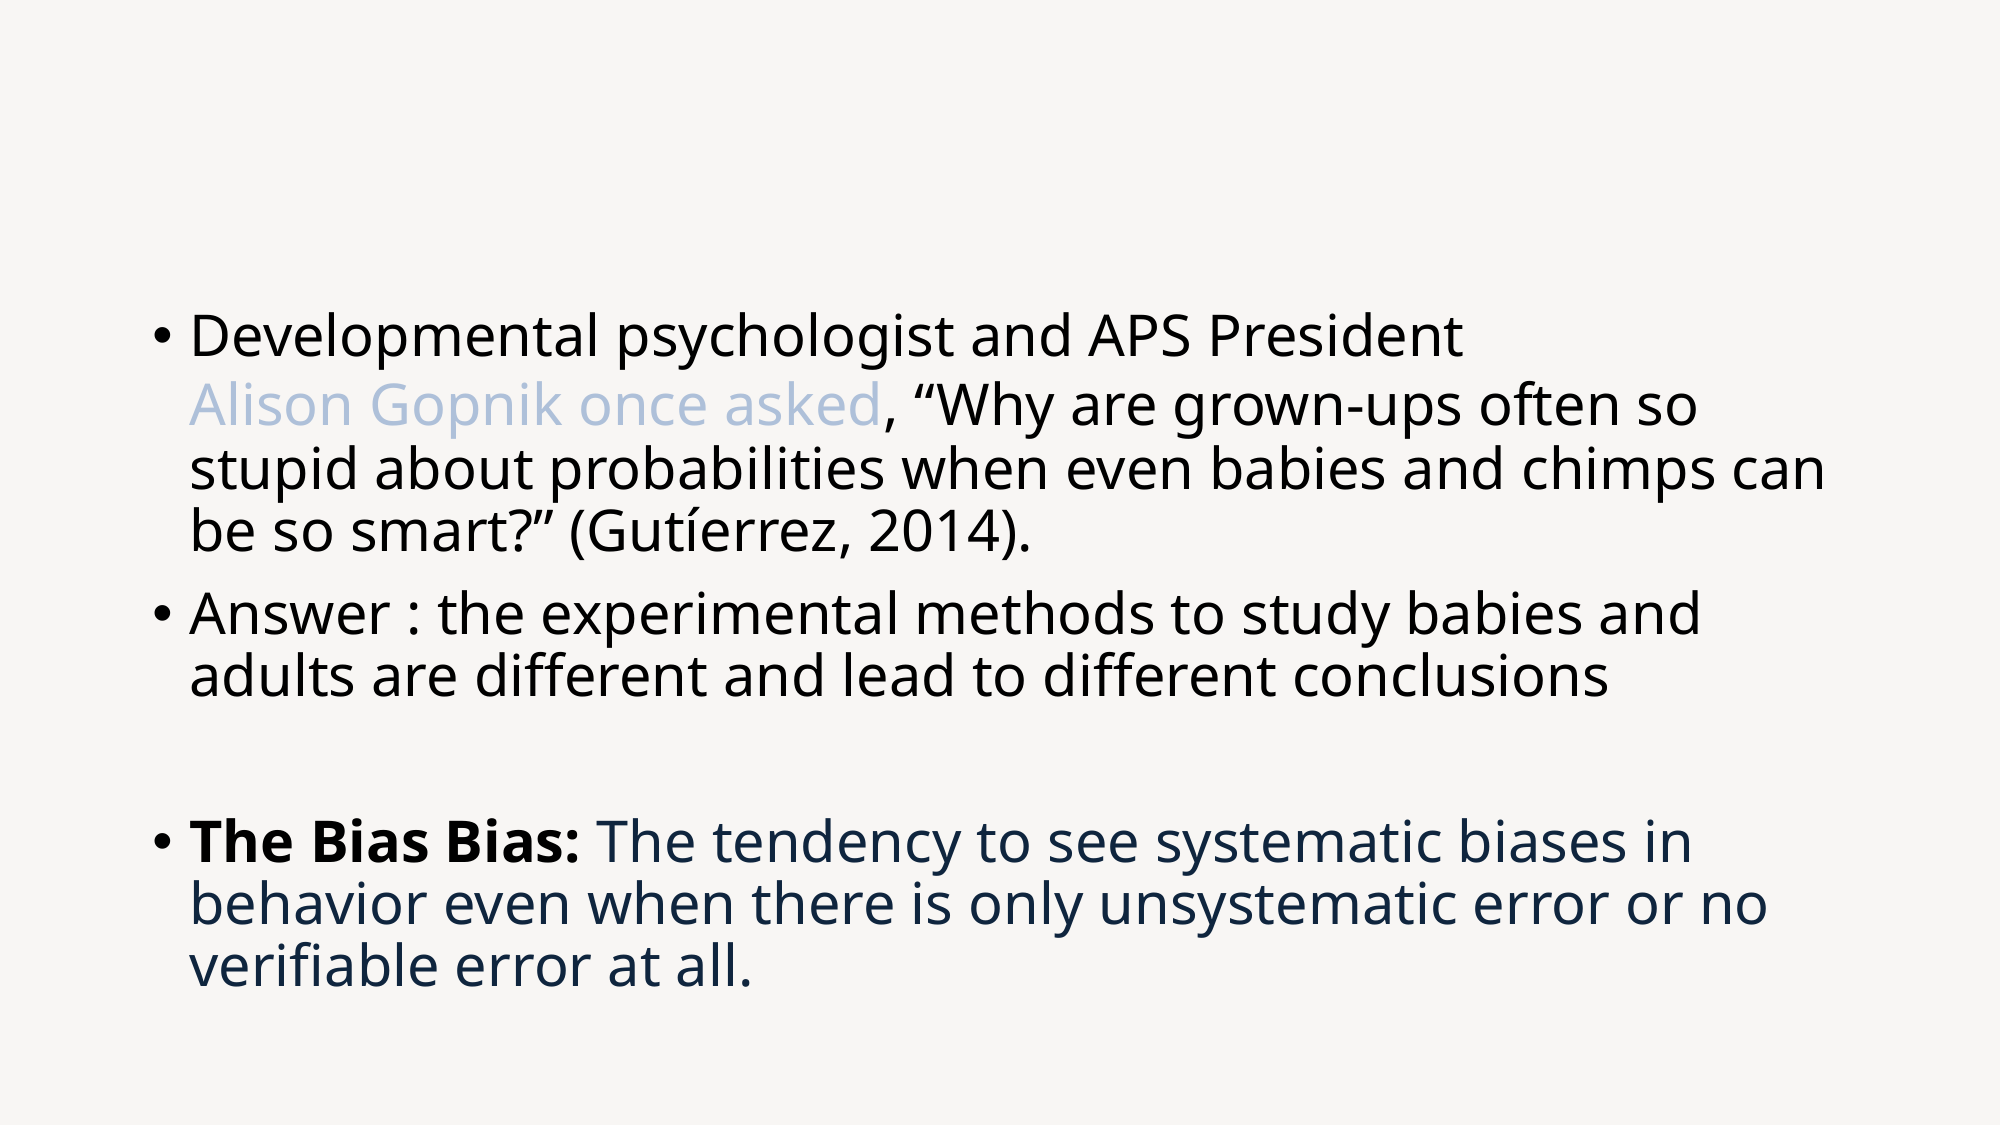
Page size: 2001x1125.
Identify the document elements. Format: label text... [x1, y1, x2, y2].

list Developmental psychologist and APS President Alison Gopnik once asked, “Why are grown-ups often so stupid about probabilities when even babies and chimps can be so smart?” (Gutíerrez, 2014). Answer : the experimental methods to study babies and adults are different and lead to different conclusions The Bias Bias: The tendency to see systematic biases in behavior even when there is only unsystematic error or no verifiable error at all. [137, 299, 1863, 1014]
